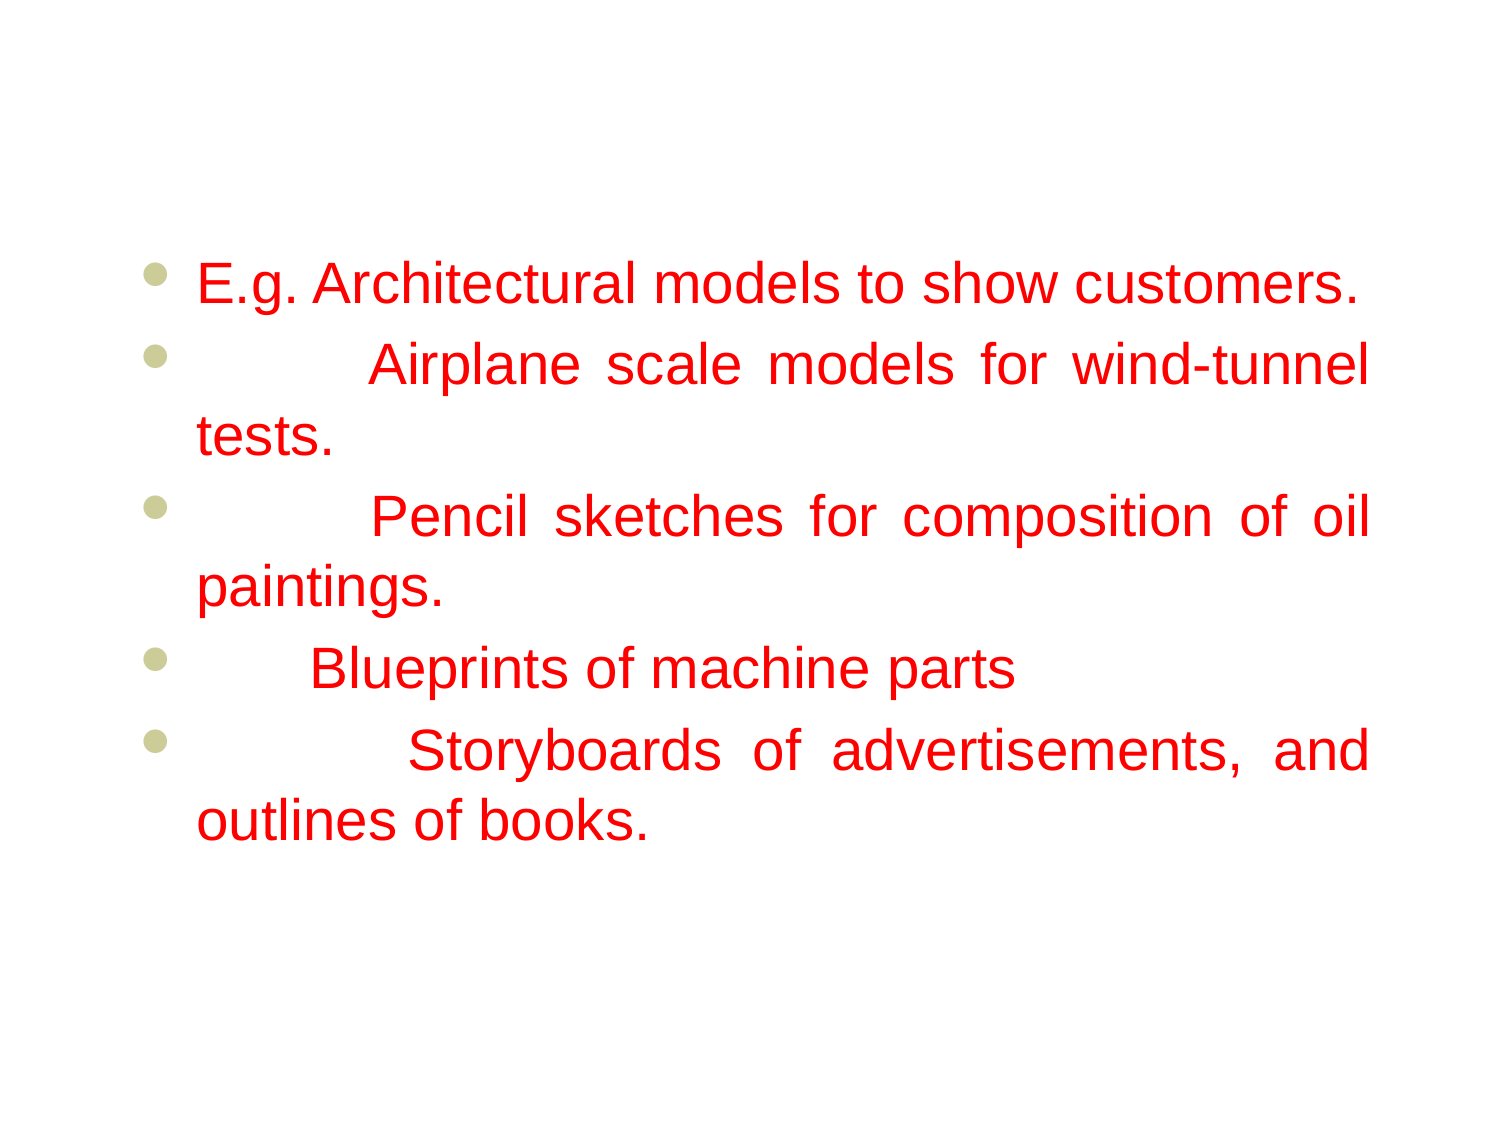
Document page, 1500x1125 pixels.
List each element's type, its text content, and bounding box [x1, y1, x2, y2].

list E.g. Architectural models to show customers. Airplane scale models for wind-tunnel tests. Pencil sketches for composition of oil paintings. Blueprints of machine parts Storyboards of advertisements, and outlines of books. [125, 237, 1388, 900]
